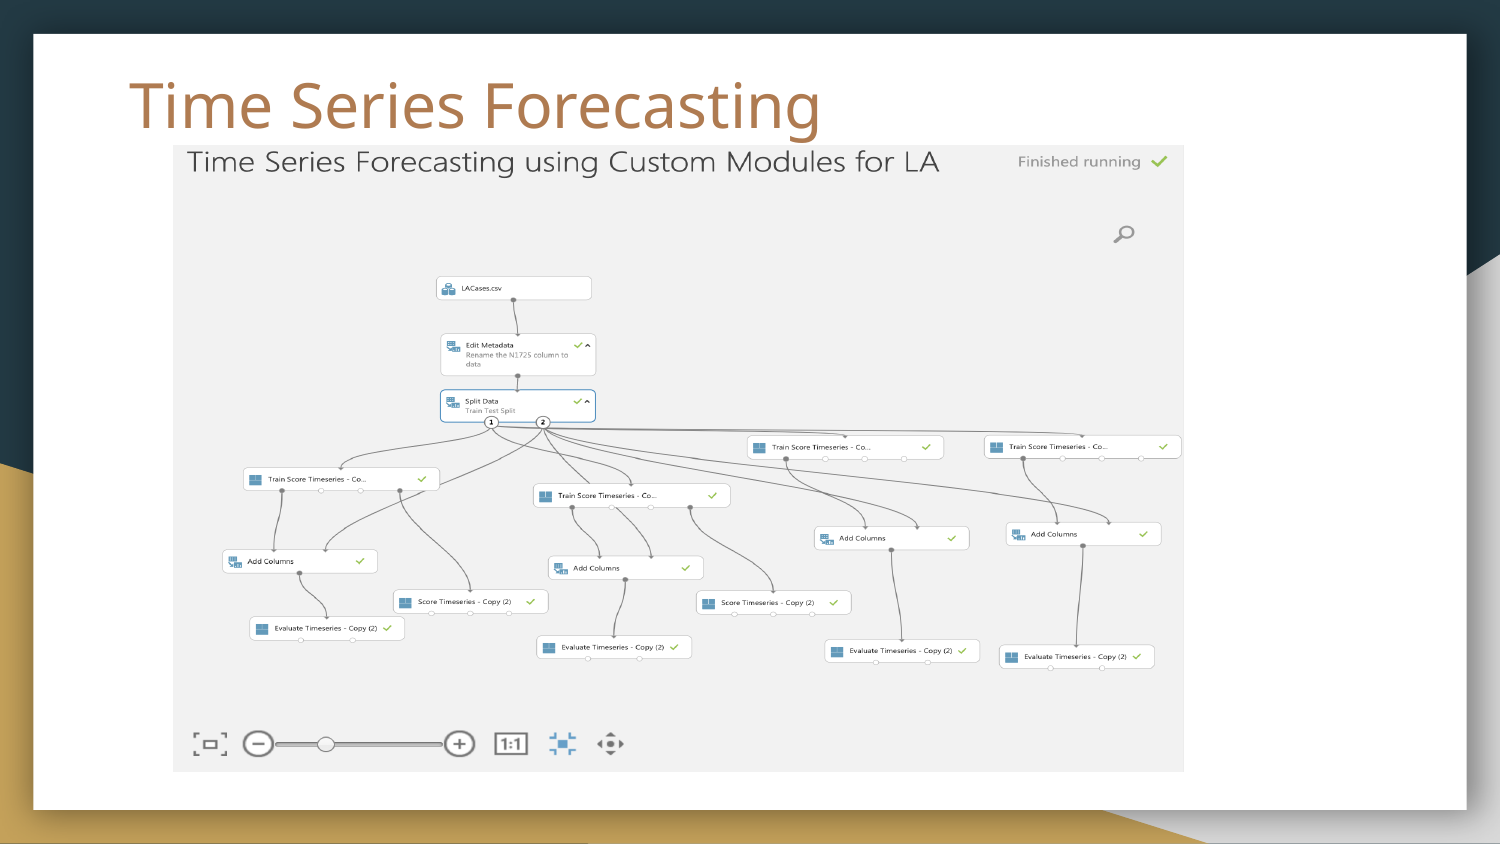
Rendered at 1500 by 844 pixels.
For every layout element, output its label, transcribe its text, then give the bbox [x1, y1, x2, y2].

title Time Series Forecasting [114, 51, 1346, 209]
picture [173, 145, 1184, 772]
